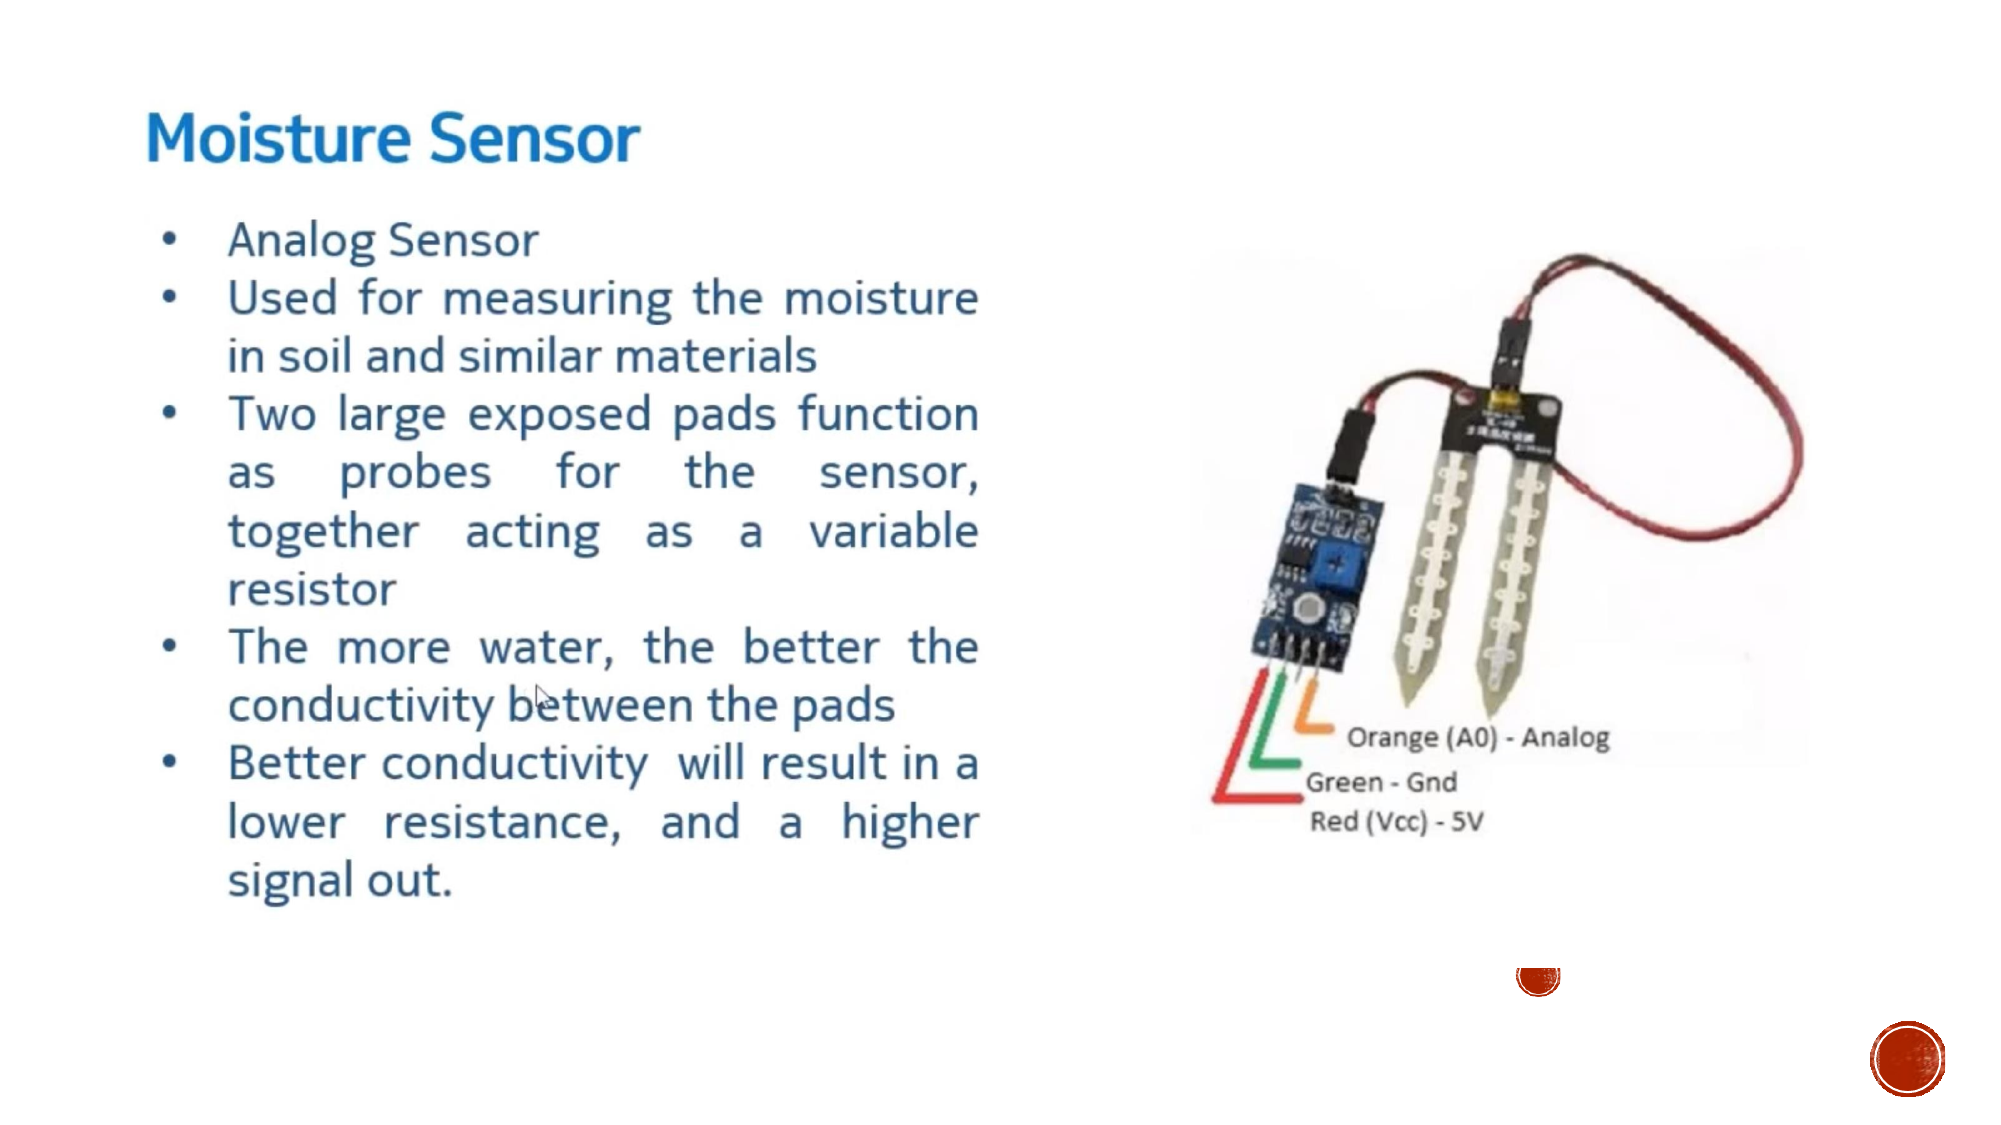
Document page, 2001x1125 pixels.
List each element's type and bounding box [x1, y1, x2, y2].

picture [1870, 1021, 1946, 1097]
text_box [99, 79, 1876, 997]
